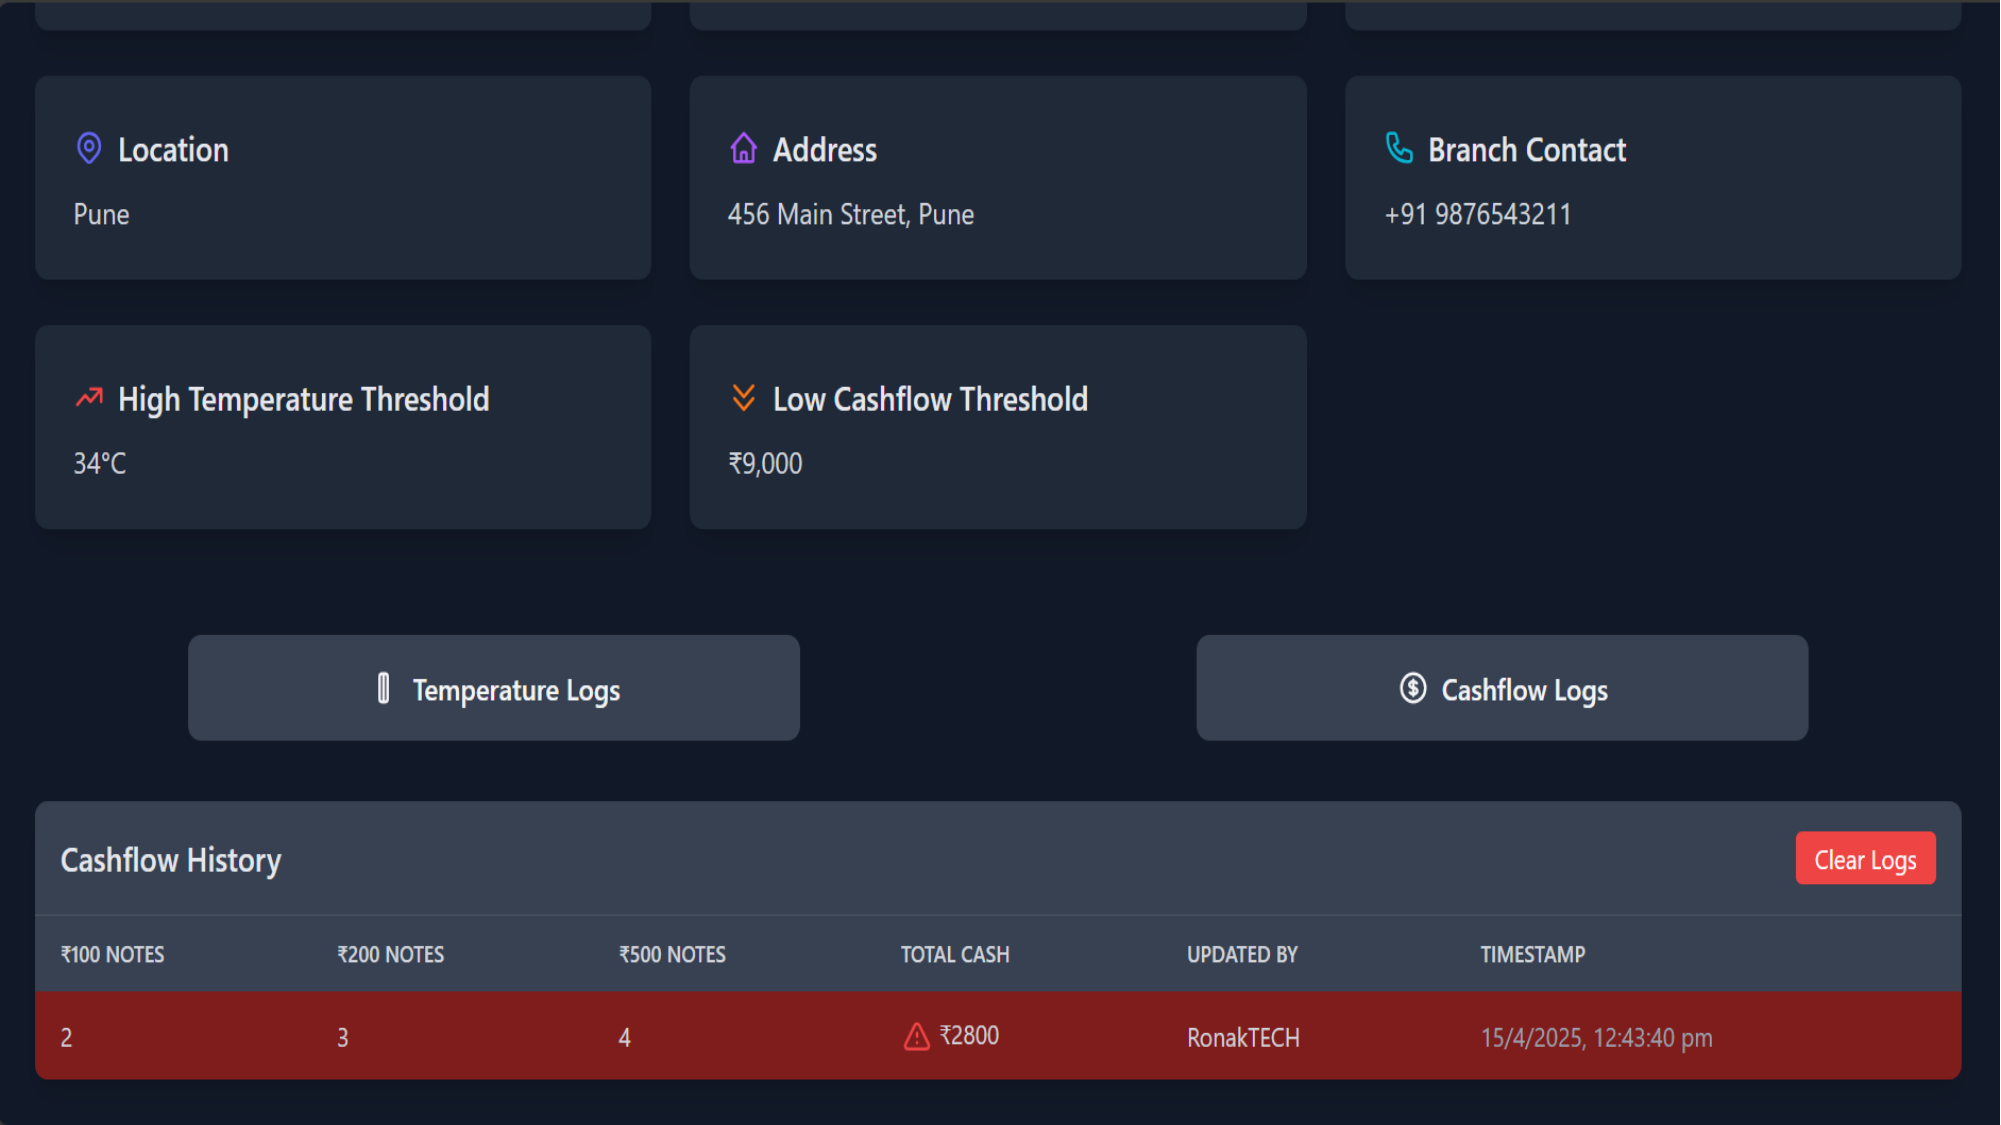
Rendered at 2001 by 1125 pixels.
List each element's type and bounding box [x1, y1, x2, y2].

list [0, 0, 2000, 1125]
